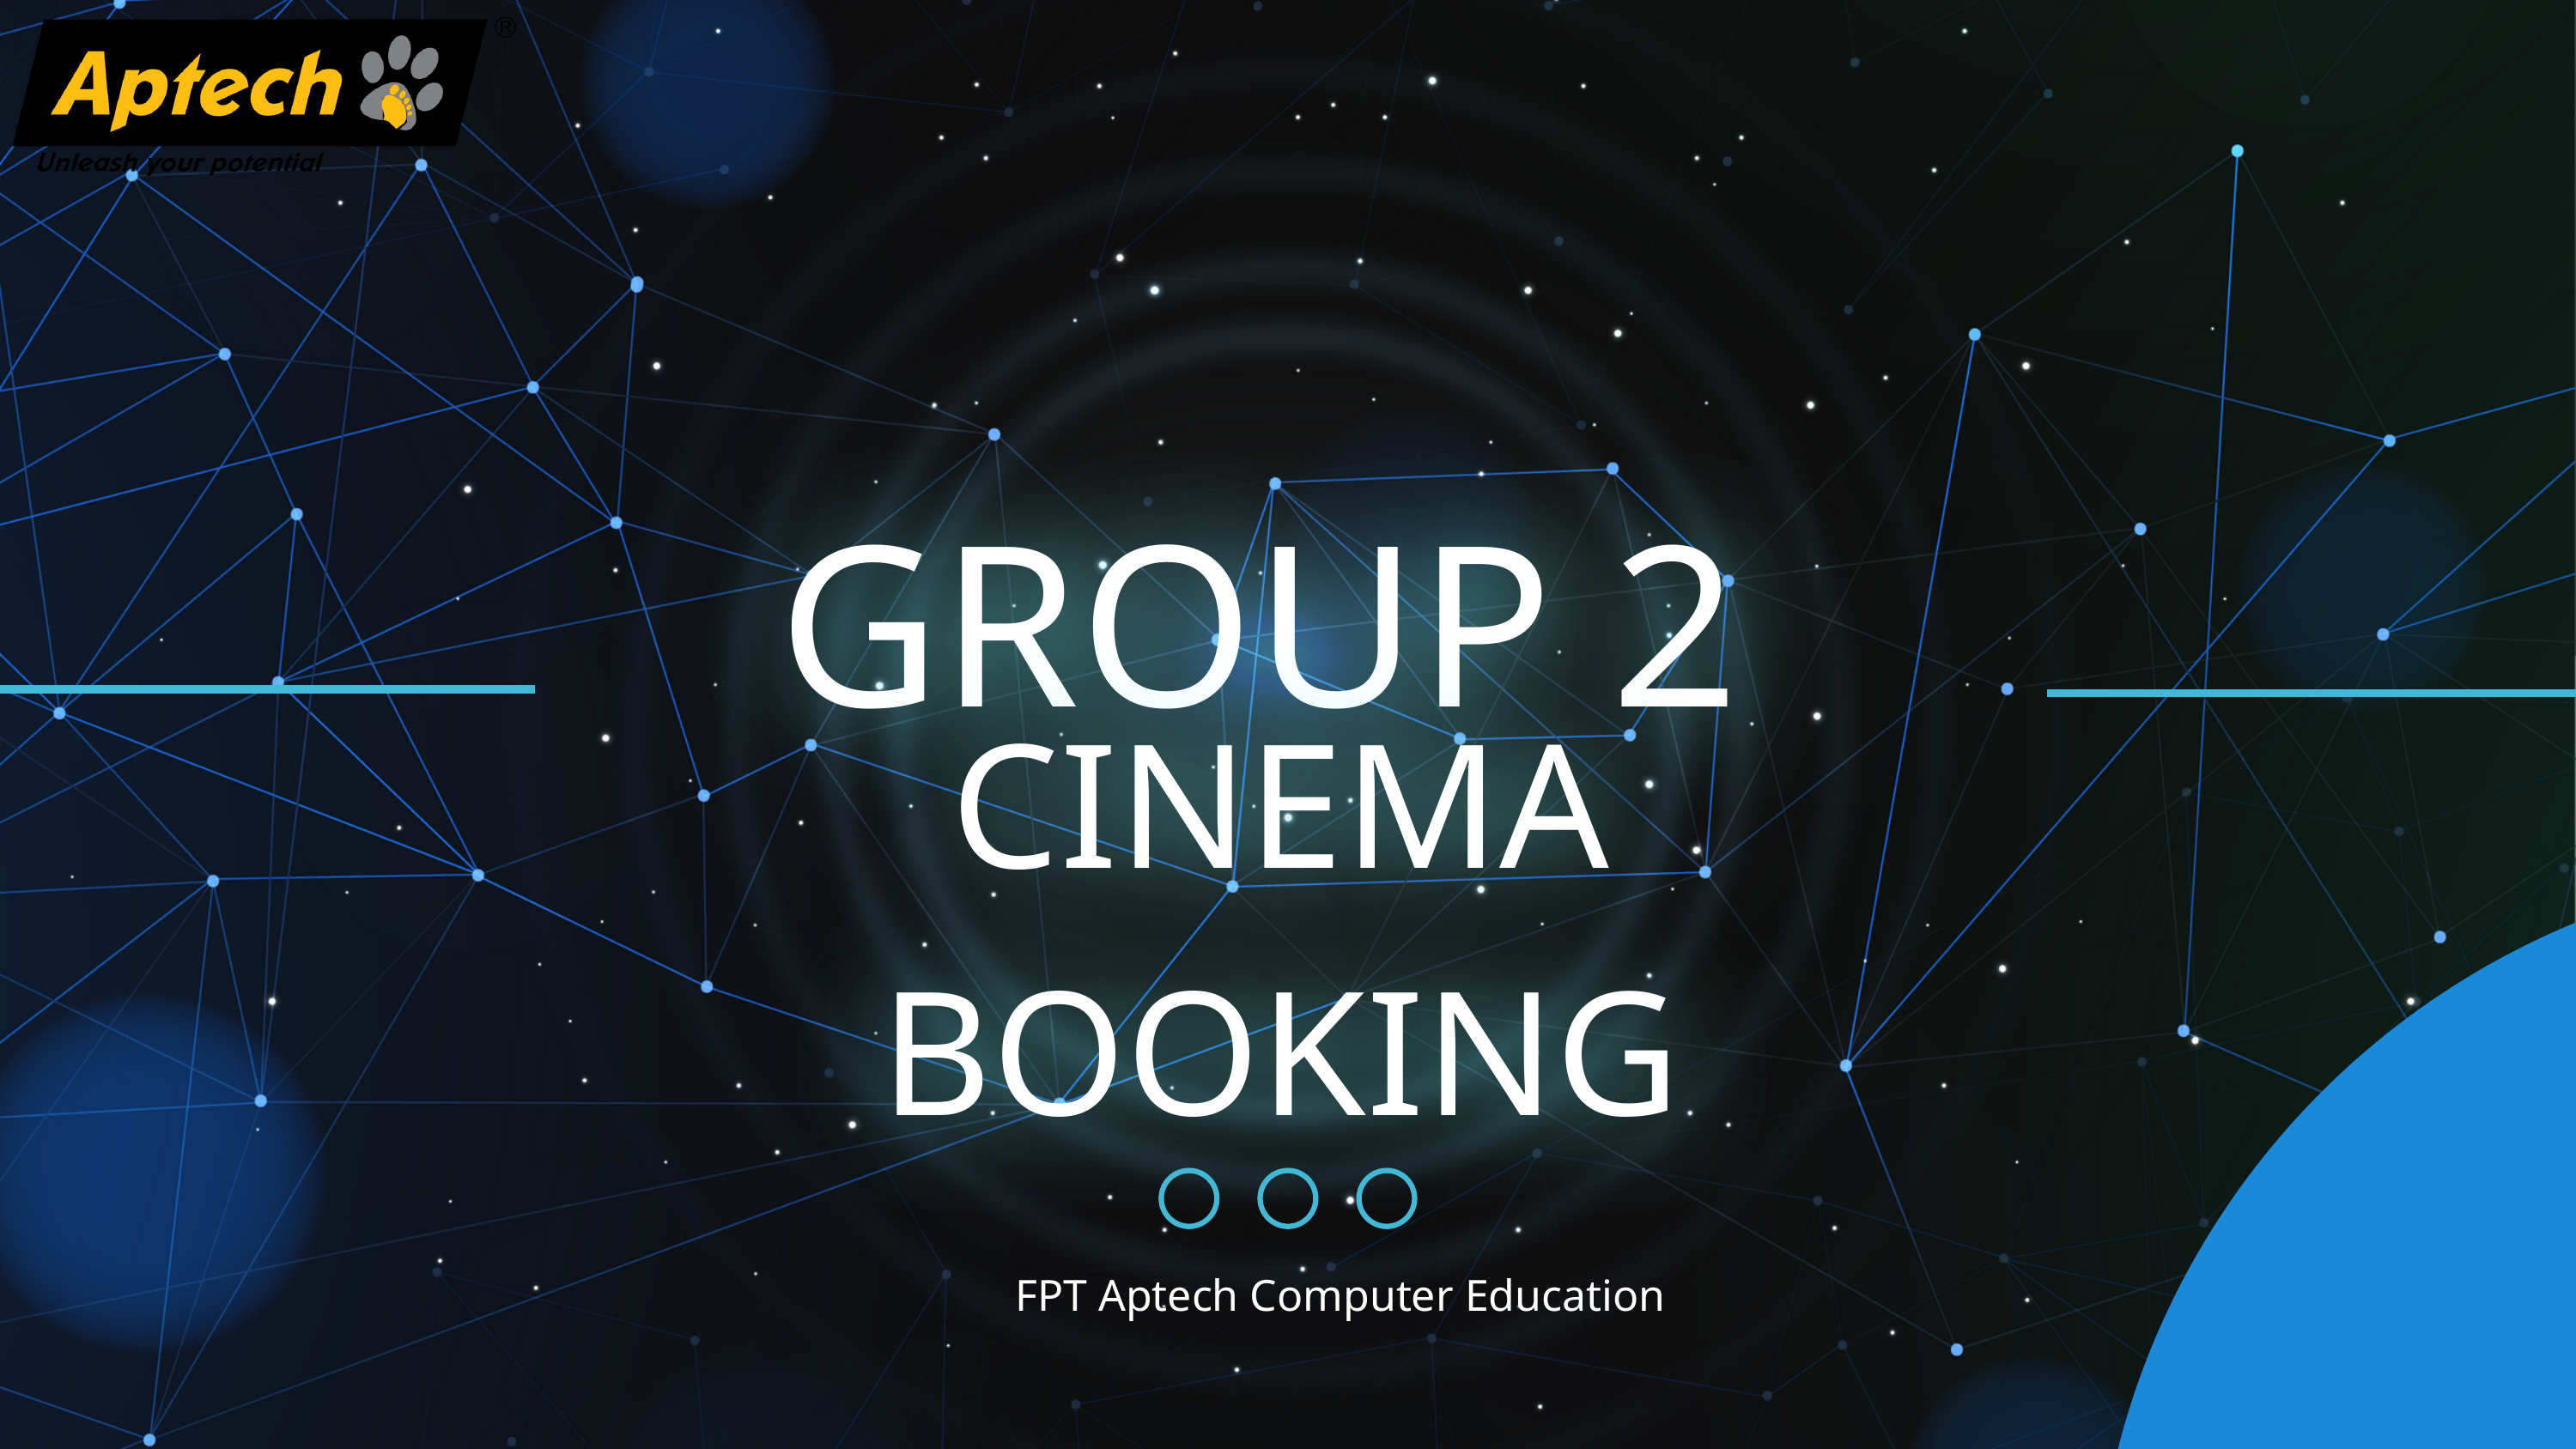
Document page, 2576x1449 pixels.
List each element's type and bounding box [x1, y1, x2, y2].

text_box [1260, 1170, 1316, 1227]
text_box [691, 429, 1885, 906]
text_box [1161, 1170, 1218, 1227]
picture [0, 0, 2576, 1449]
text_box [2093, 864, 2576, 1449]
text_box [1358, 1170, 1415, 1227]
